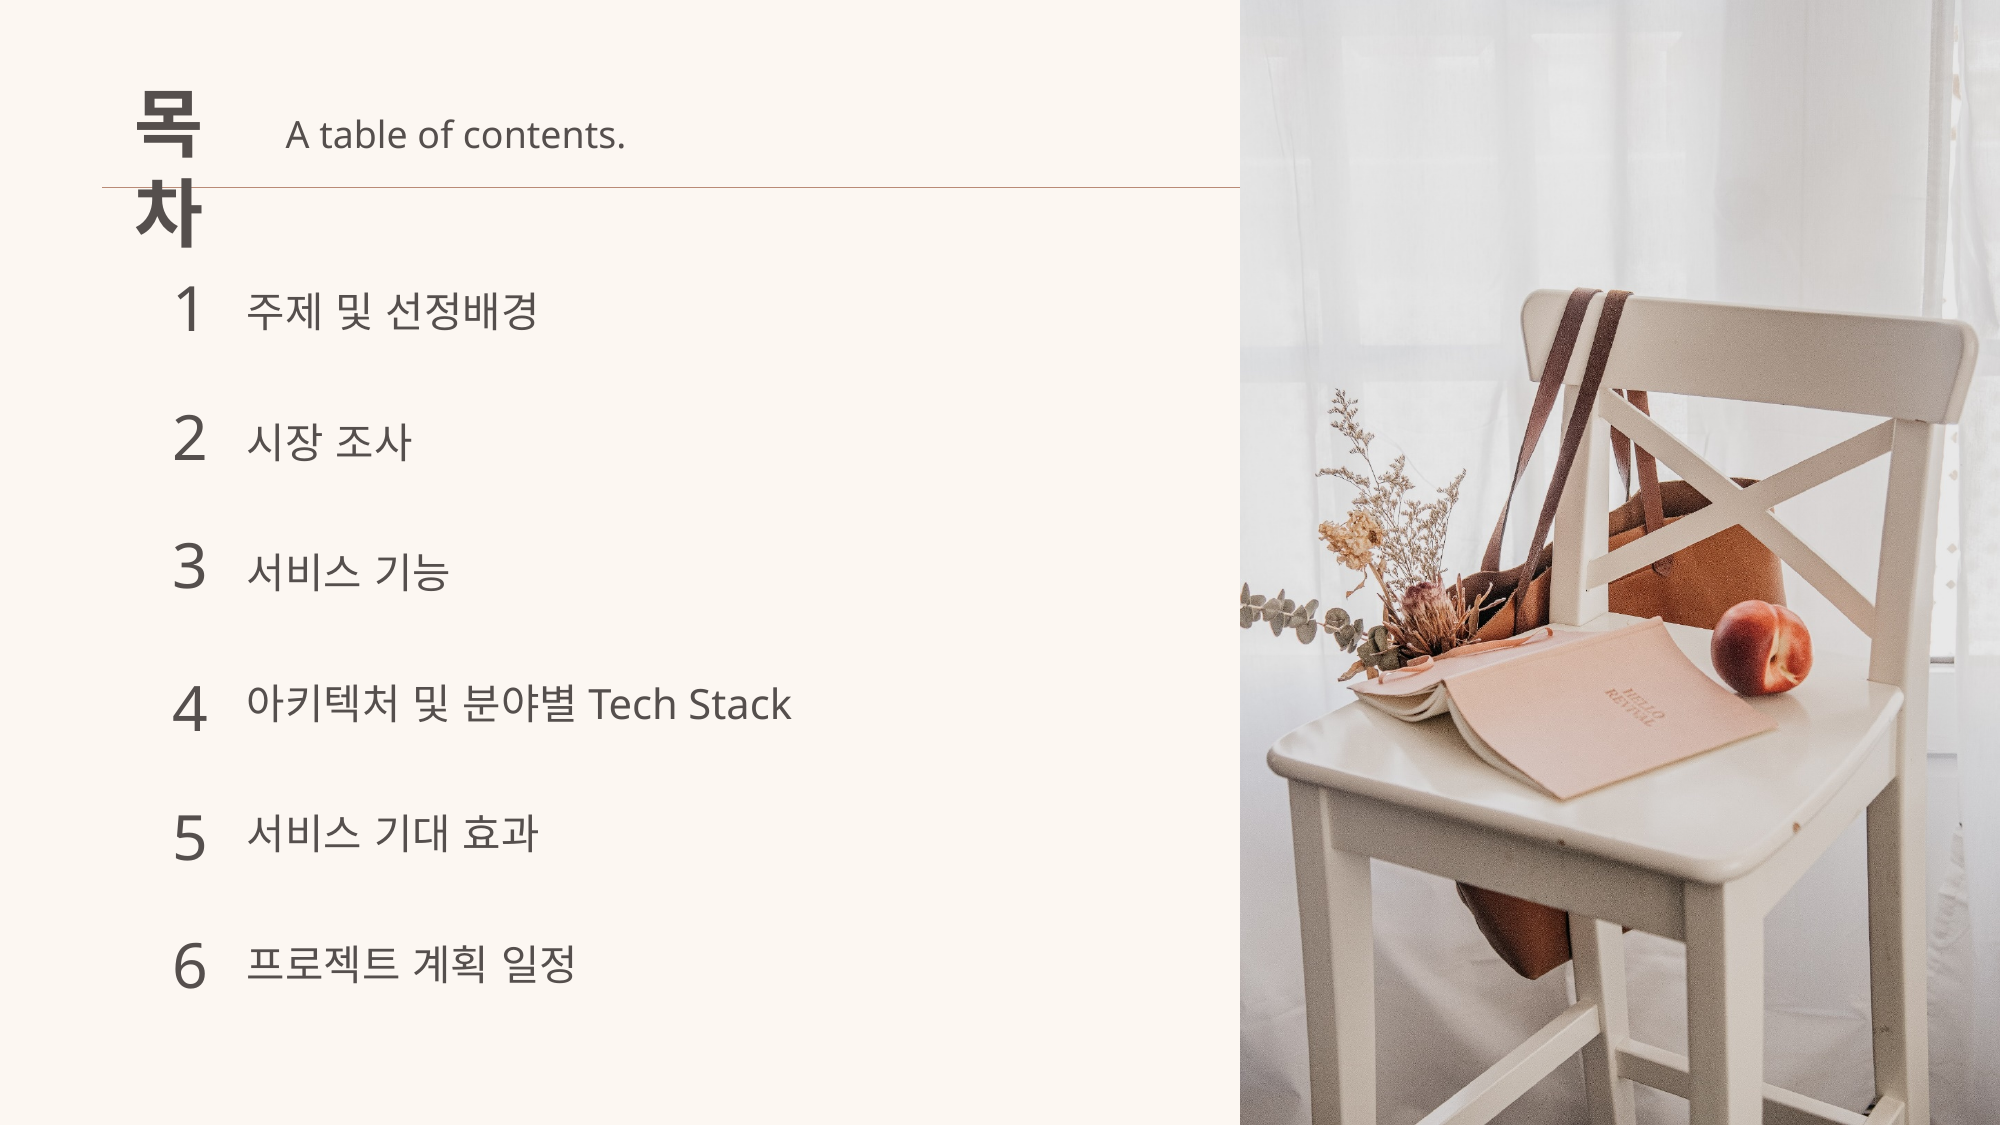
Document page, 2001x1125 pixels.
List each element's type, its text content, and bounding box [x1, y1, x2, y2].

text_box 프로젝트 계획 일정 [231, 930, 765, 996]
text_box 4 [157, 661, 232, 752]
text_box 아키텍처 및 분야별Tech Stack [231, 669, 1122, 735]
picture [1240, 0, 2000, 1125]
text_box 3 [157, 518, 232, 609]
text_box 시장 조사 [231, 409, 765, 475]
text_box 5 [157, 790, 232, 881]
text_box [118, 68, 761, 175]
text_box 1 [157, 261, 232, 352]
text_box 주제 및 선정배경 [231, 278, 979, 344]
text_box 서비스 기대 효과 [231, 800, 765, 866]
text_box 2 [157, 390, 232, 481]
text_box 6 [157, 918, 232, 1009]
text_box 서비스 기능 [231, 539, 765, 605]
